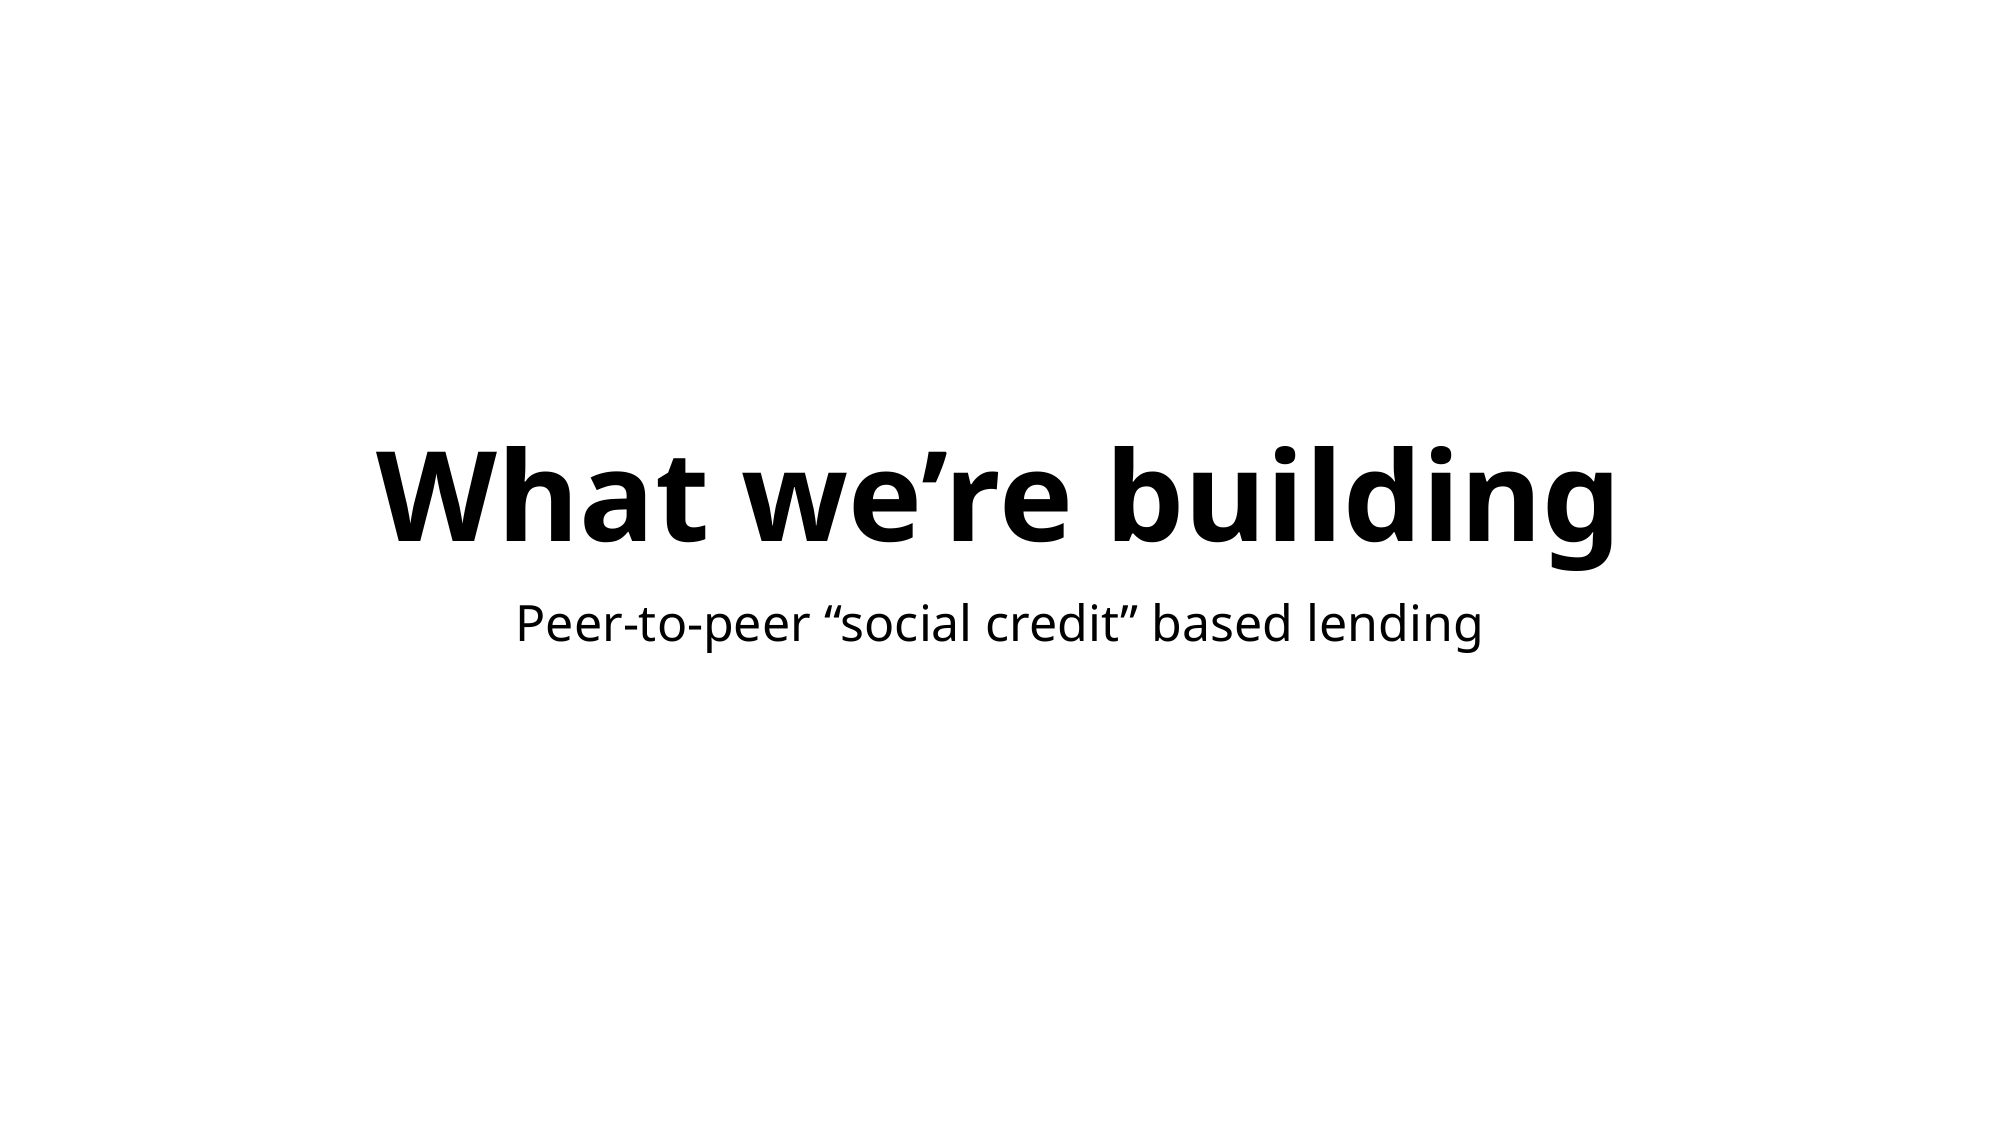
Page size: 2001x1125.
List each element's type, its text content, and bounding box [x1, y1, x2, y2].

title What we’re building [249, 184, 1750, 576]
subtitle Peer-to-peer “social credit” based lending [249, 590, 1750, 863]
